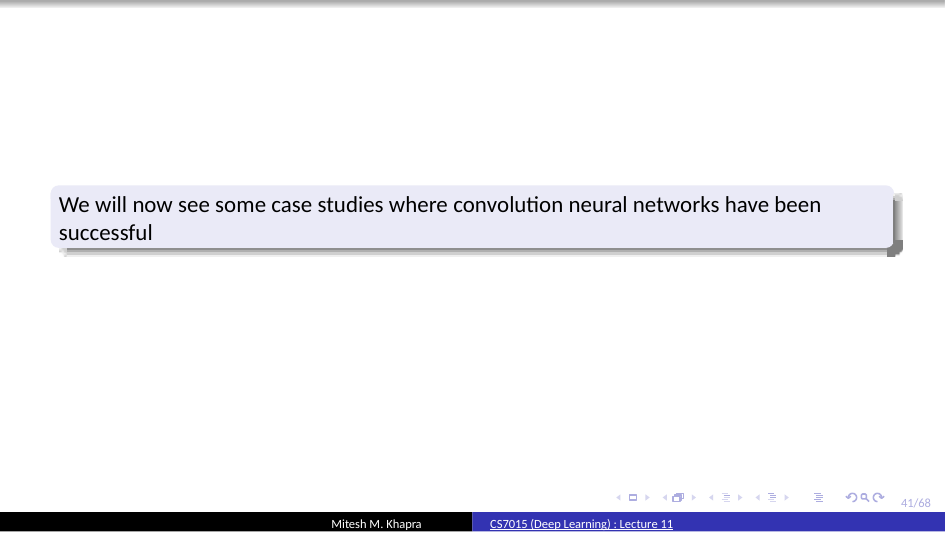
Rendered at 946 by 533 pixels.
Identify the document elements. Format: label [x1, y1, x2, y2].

slide_number [894, 493, 946, 511]
text_box [50, 185, 903, 257]
picture [0, 0, 945, 8]
text_box [0, 511, 946, 532]
